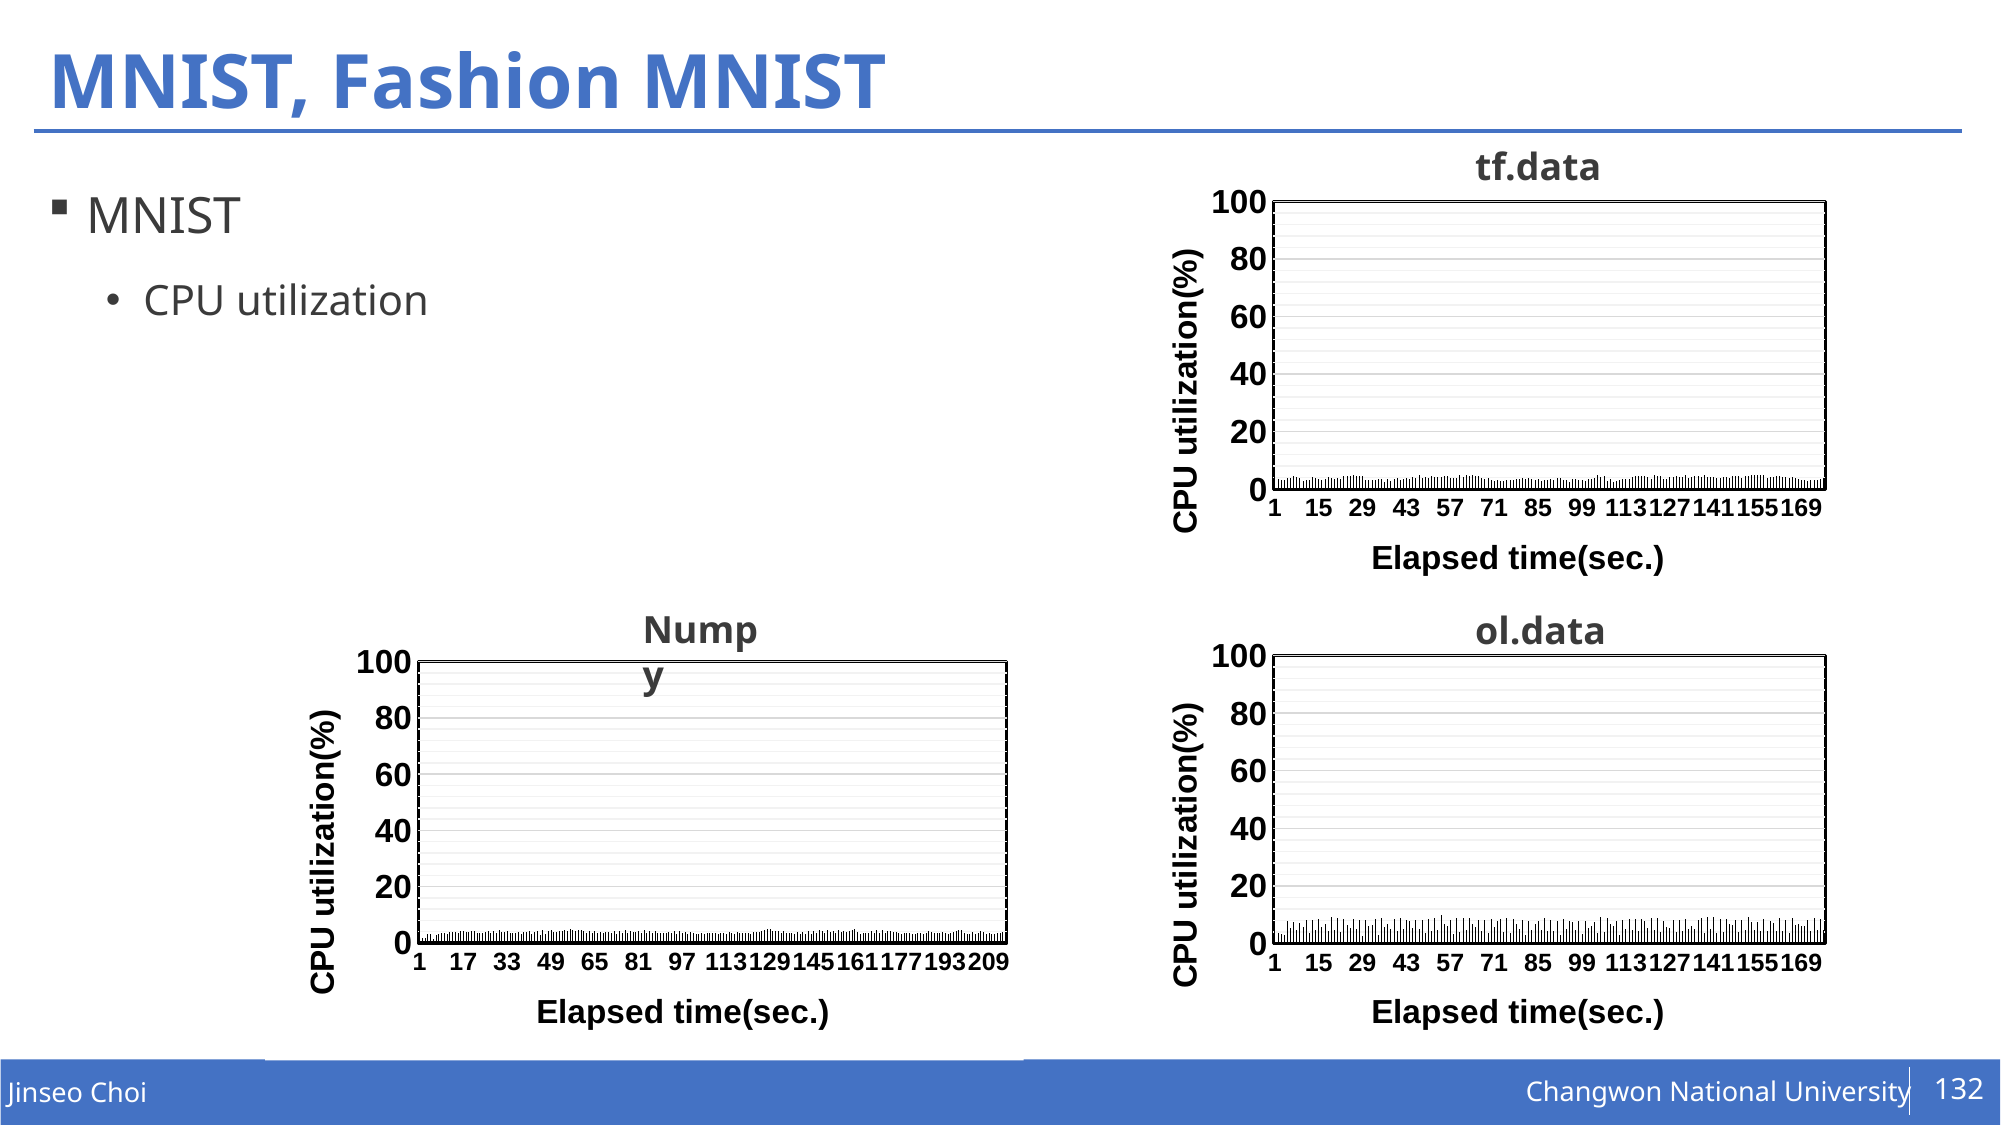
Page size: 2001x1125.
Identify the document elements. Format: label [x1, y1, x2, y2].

chart [1129, 633, 1841, 1042]
text_box [627, 598, 791, 638]
title [33, 27, 1963, 143]
chart [1129, 179, 1841, 588]
chart [265, 638, 1024, 1061]
text_box [1460, 135, 1623, 179]
slide_number [1922, 1060, 1996, 1121]
list [33, 152, 1963, 997]
text_box [1460, 599, 1623, 633]
